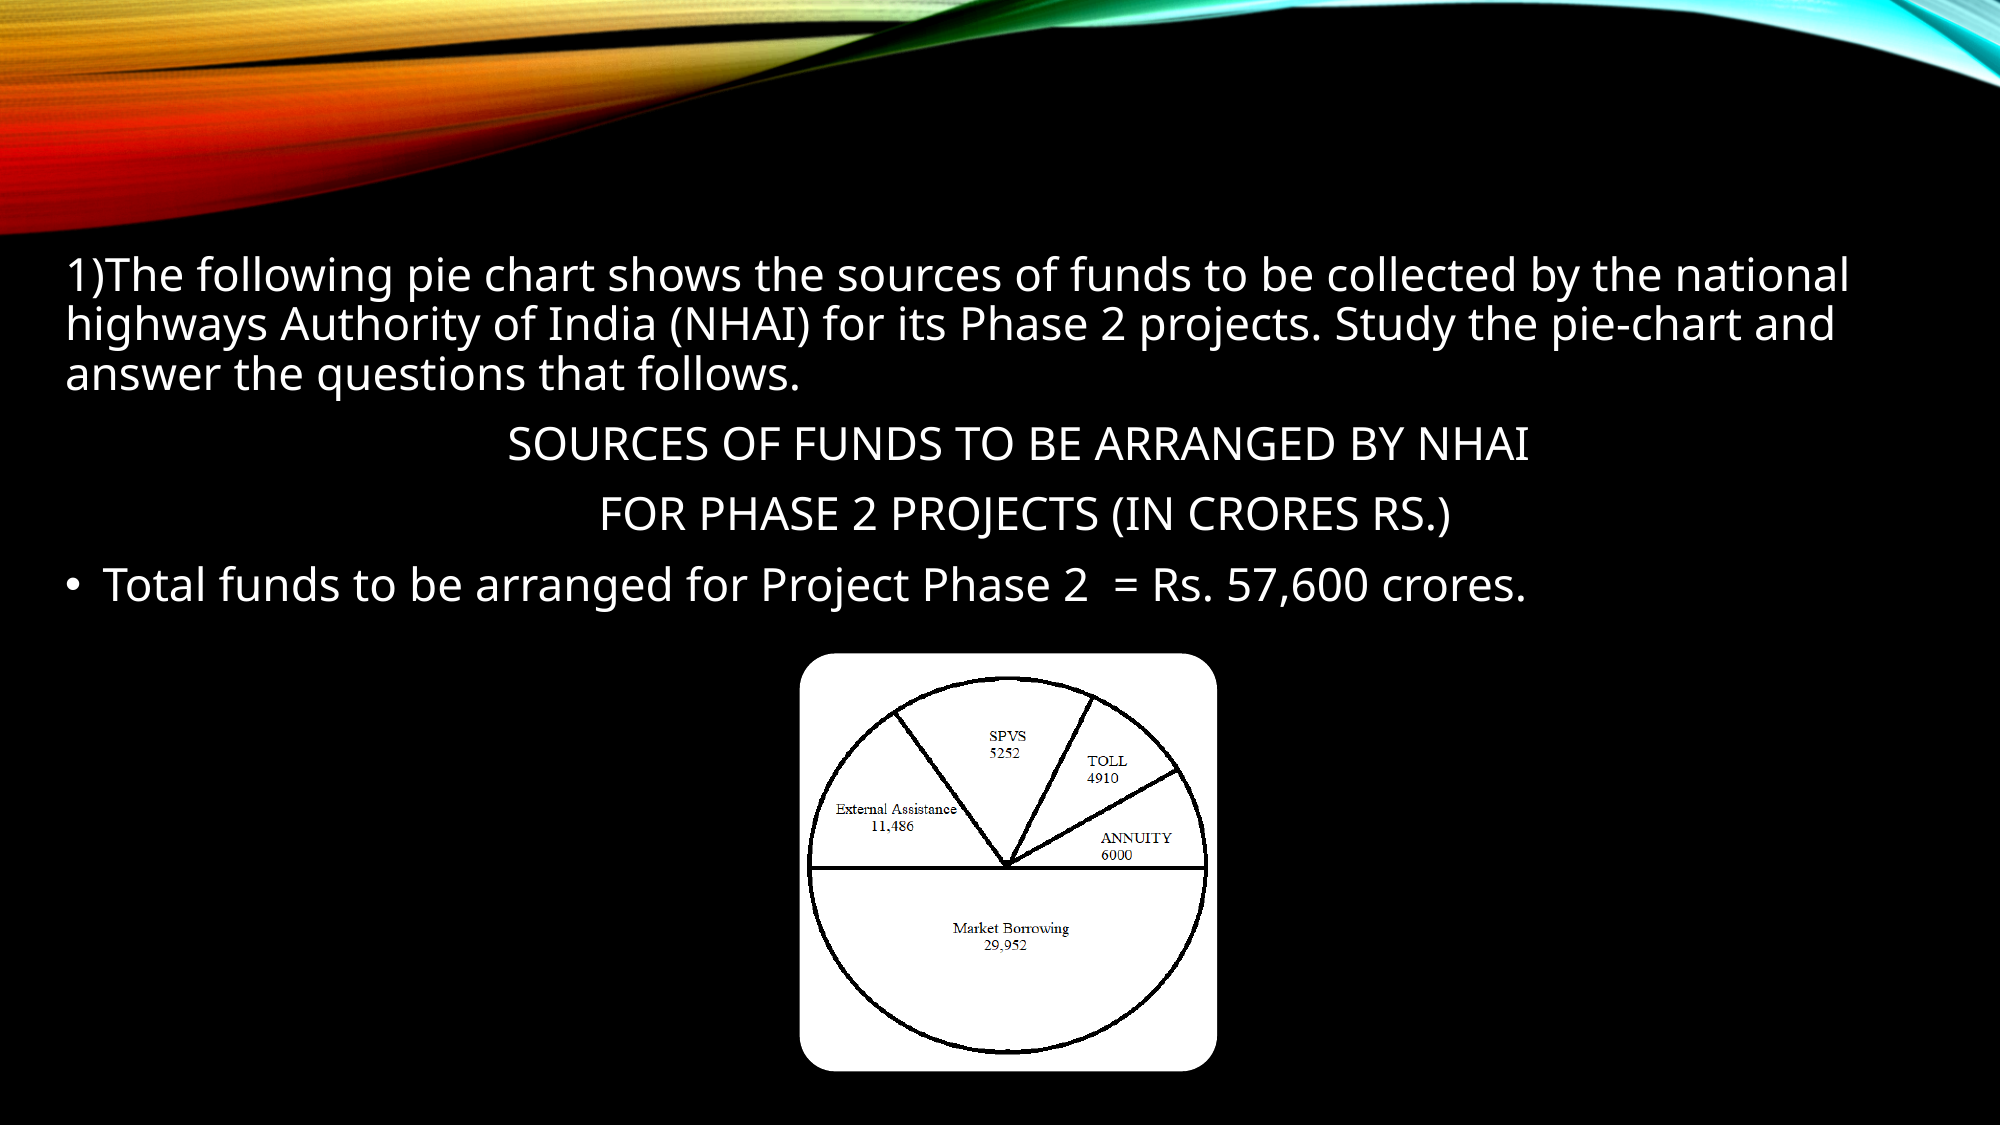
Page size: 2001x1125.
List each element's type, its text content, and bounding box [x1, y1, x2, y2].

list 1)The following pie chart shows the sources of funds to be collected by the national highways Authority of India (NHAI) for its Phase 2 projects. Study the pie-chart and answer the questions that follows. SOURCES OF FUNDS TO BE ARRANGED BY NHAI FOR PHASE 2 PROJECTS (IN CRORES RS.) Total funds to be arranged for Project Phase 2 = Rs. 57,600 crores. [50, 244, 2000, 1112]
picture [0, 0, 2000, 237]
picture [799, 653, 1218, 1072]
